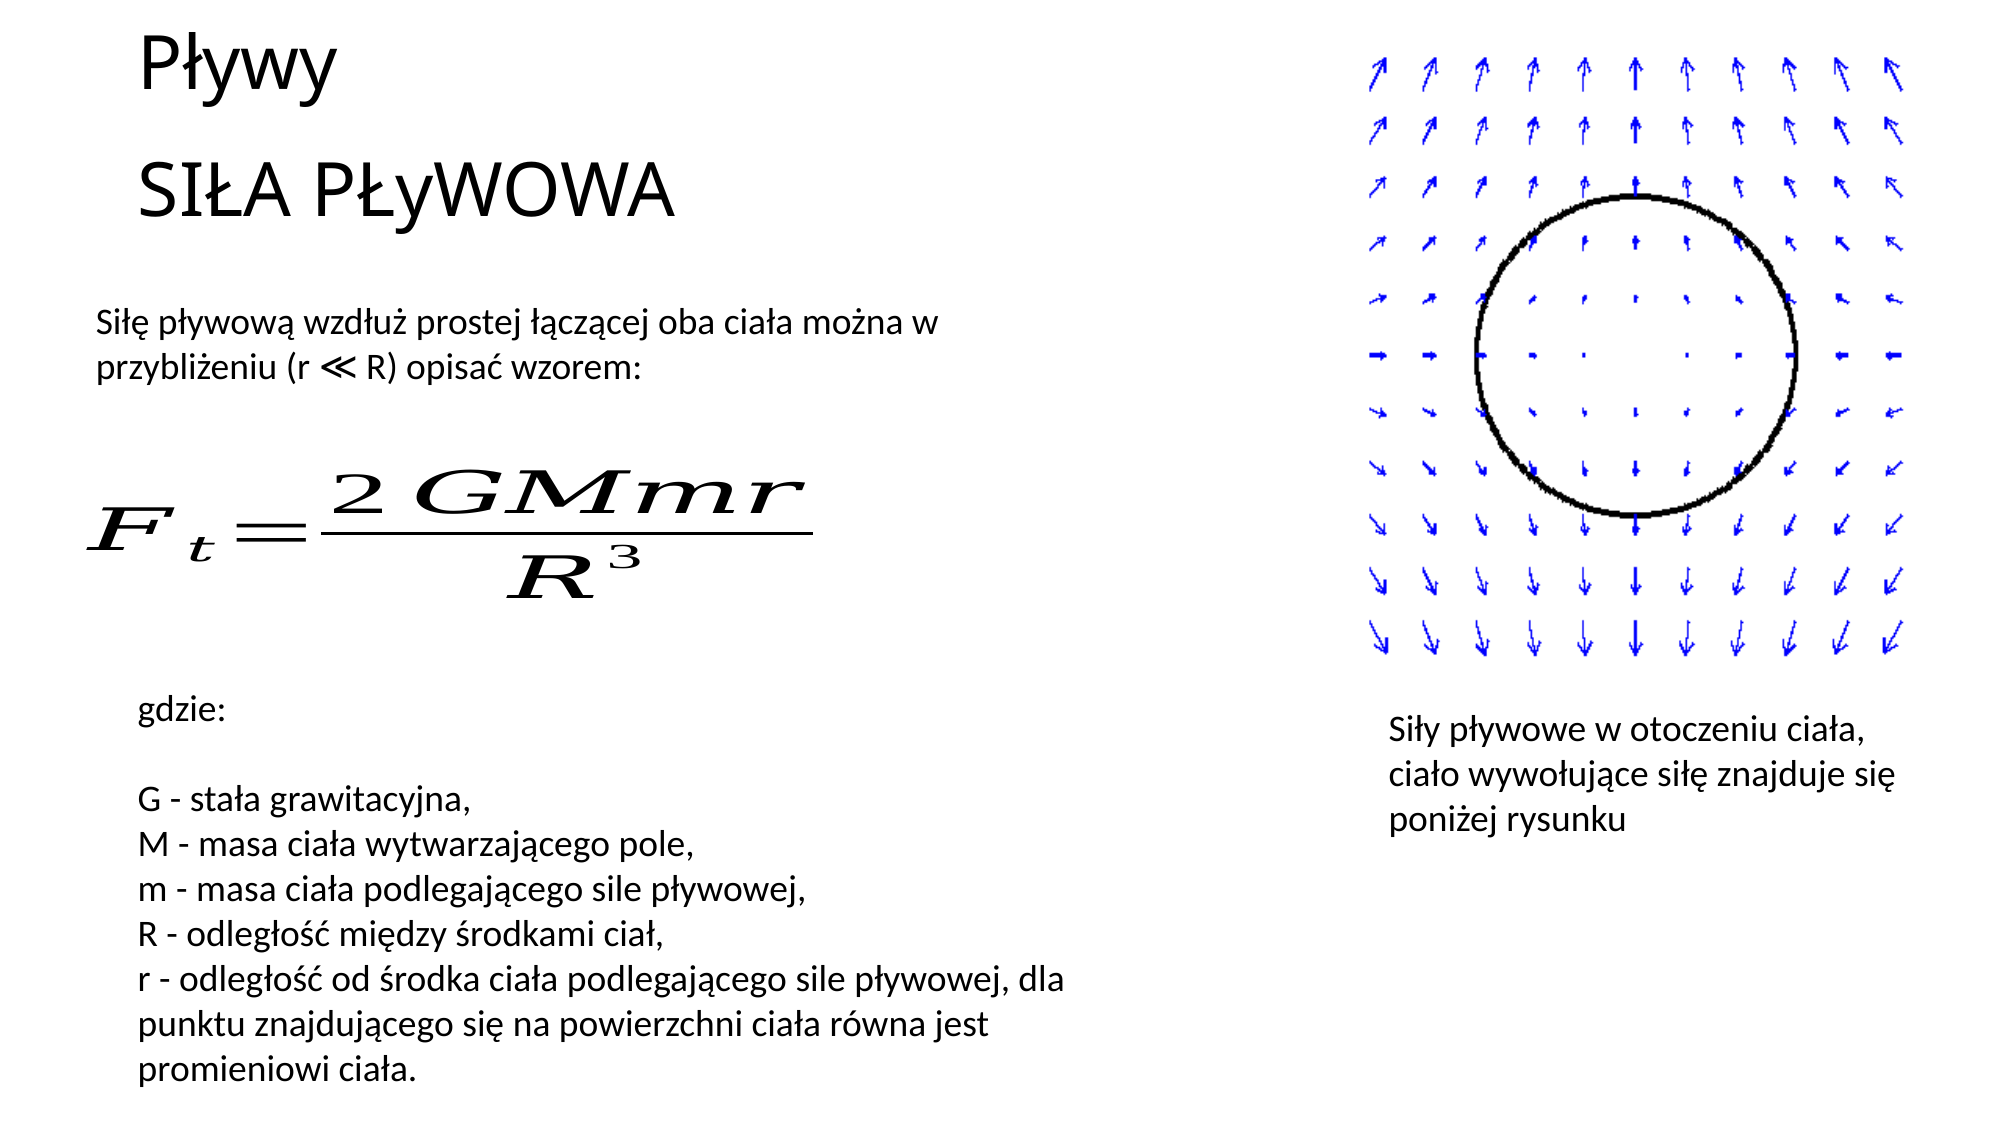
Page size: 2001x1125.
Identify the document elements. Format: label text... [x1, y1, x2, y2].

text_box SIŁA PŁyWOWA [122, 124, 1354, 261]
text_box Siły pływowe w otoczeniu ciała, ciało wywołujące siłę znajduje się poniżej rysunku [1373, 697, 1946, 847]
picture [1354, 42, 1919, 673]
text_box Pływy [122, 17, 1848, 124]
text_box gdzie: G - stała grawitacyjna, M - masa ciała wytwarzającego pole, m - masa ciała podlegającego sile pływowej, R - odległość między środkami ciał, r - odległość od środka ciała podlegającego sile pływowej, dla punktu znajdującego się na powierzchni ciała równa jest promieniowi ciała. [122, 676, 1123, 1097]
text_box Siłę pływową wzdłuż prostej łączącej oba ciała można w przybliżeniu (r ≪ R) opisać wzorem: [81, 289, 1082, 395]
